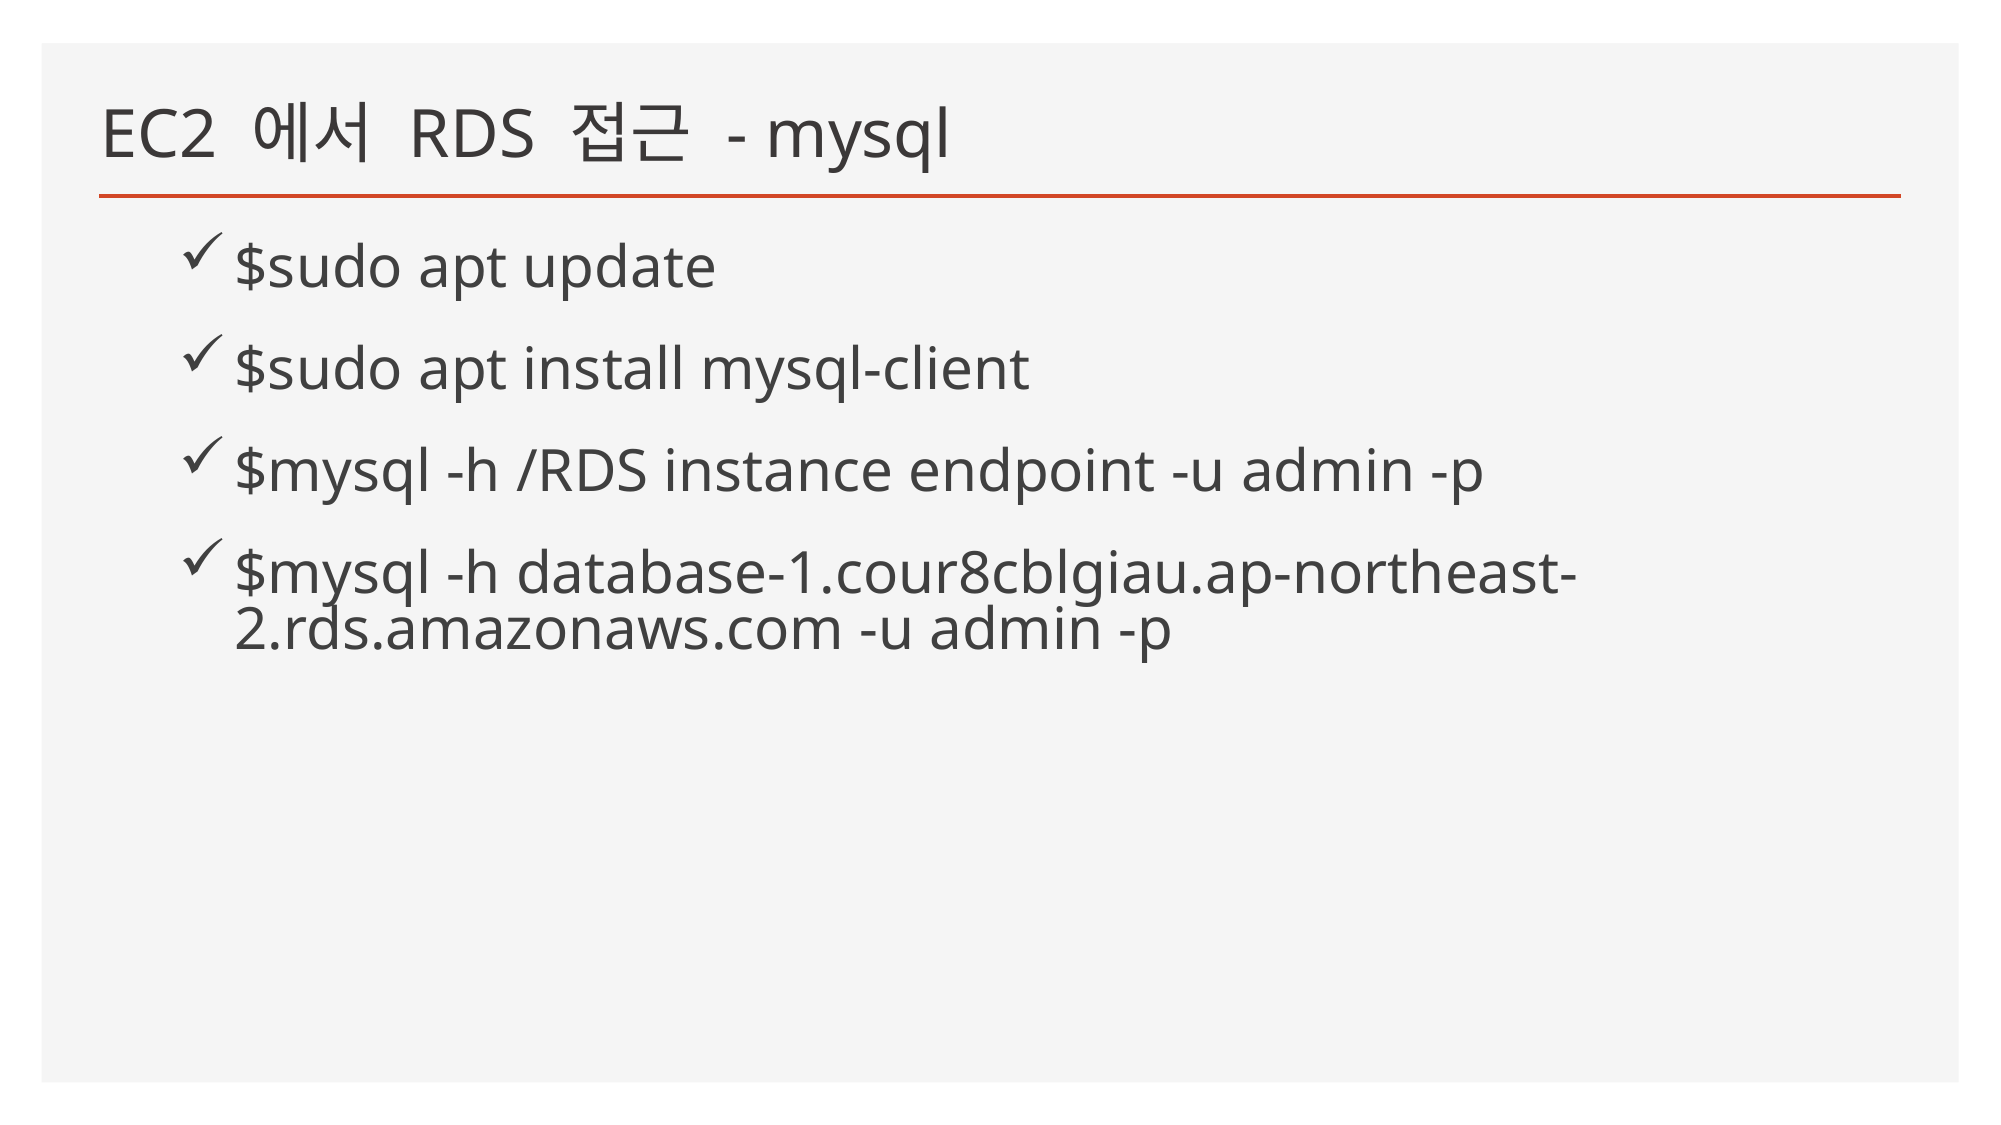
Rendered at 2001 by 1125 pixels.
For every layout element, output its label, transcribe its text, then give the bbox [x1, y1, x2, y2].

title EC2 에서 RDS 접근 - mysql [85, 73, 1214, 179]
list $sudo apt update $sudo apt install mysql-client $mysql -h /RDS instance endpoint -u admin -p $mysql -h database-1.cour8cblgiau.ap-northeast-2.rds.amazonaws.com -u admin -p [88, 235, 1714, 942]
